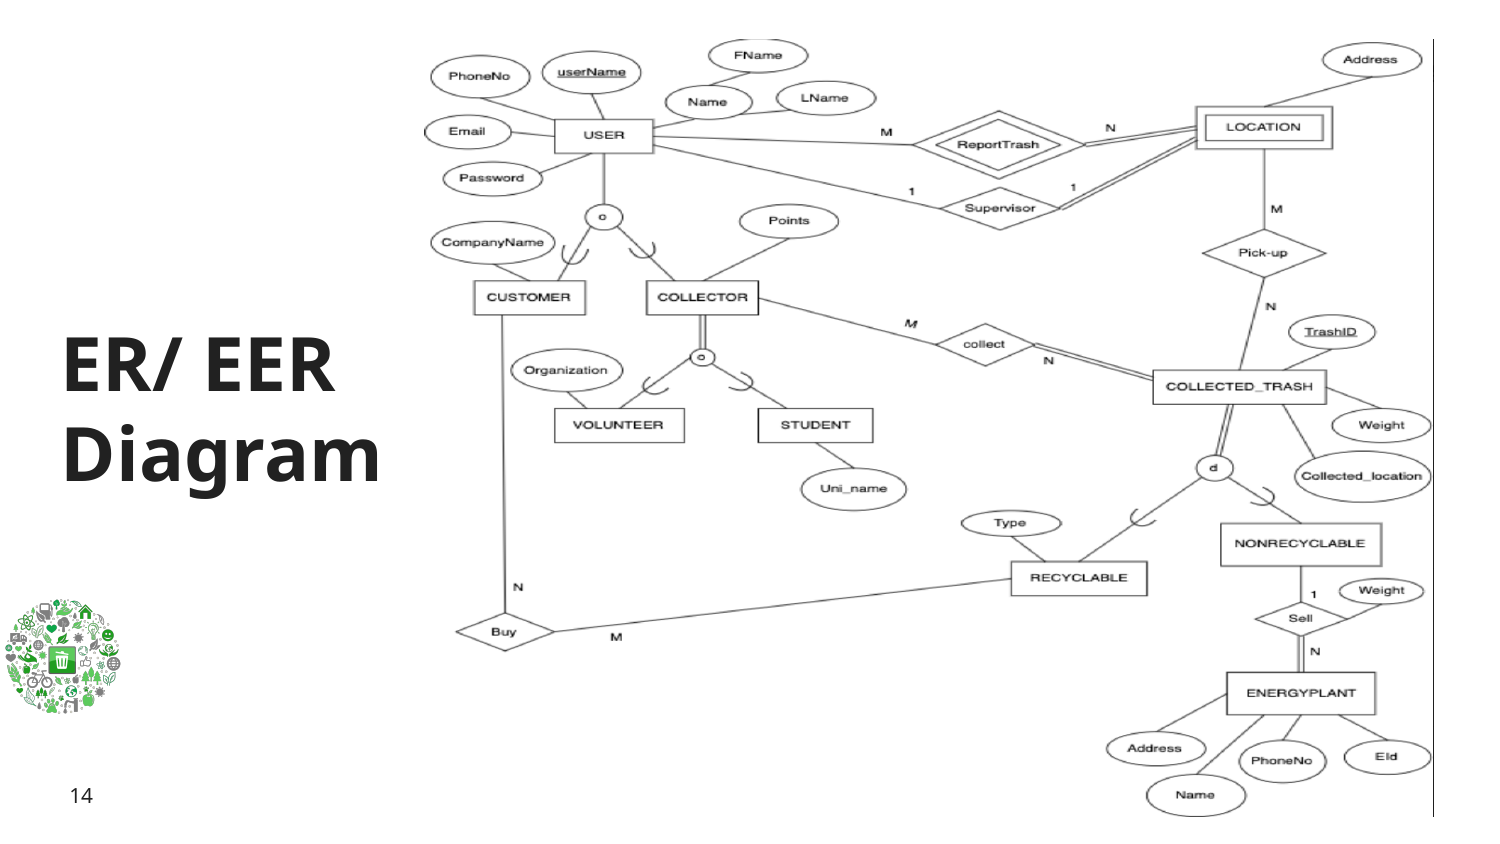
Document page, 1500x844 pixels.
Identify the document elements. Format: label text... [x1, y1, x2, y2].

title ER/ EER Diagram [45, 301, 418, 452]
picture [2, 596, 123, 717]
slide_number 14 [17, 764, 108, 830]
picture [423, 39, 1434, 817]
